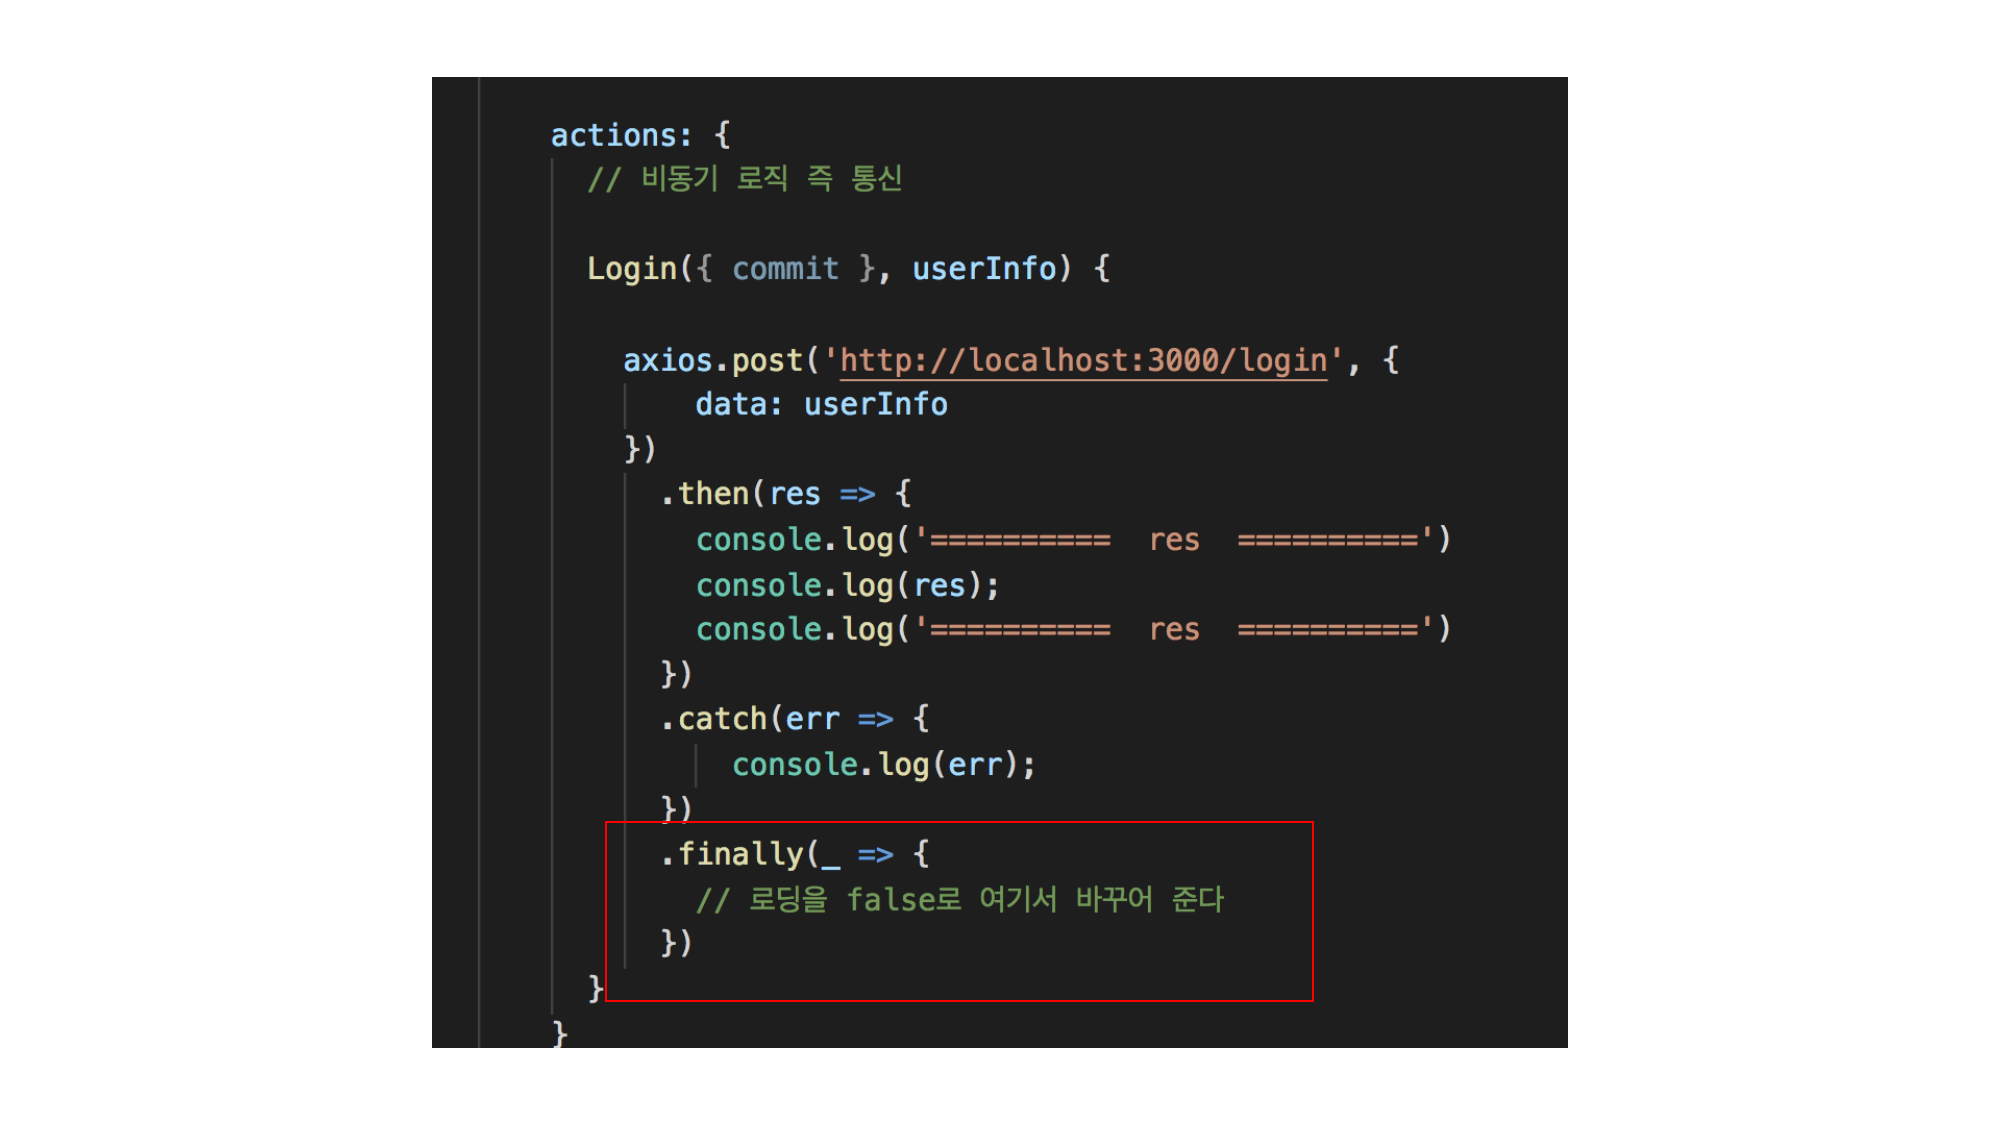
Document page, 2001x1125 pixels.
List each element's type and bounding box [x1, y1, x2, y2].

picture [432, 77, 1568, 1048]
